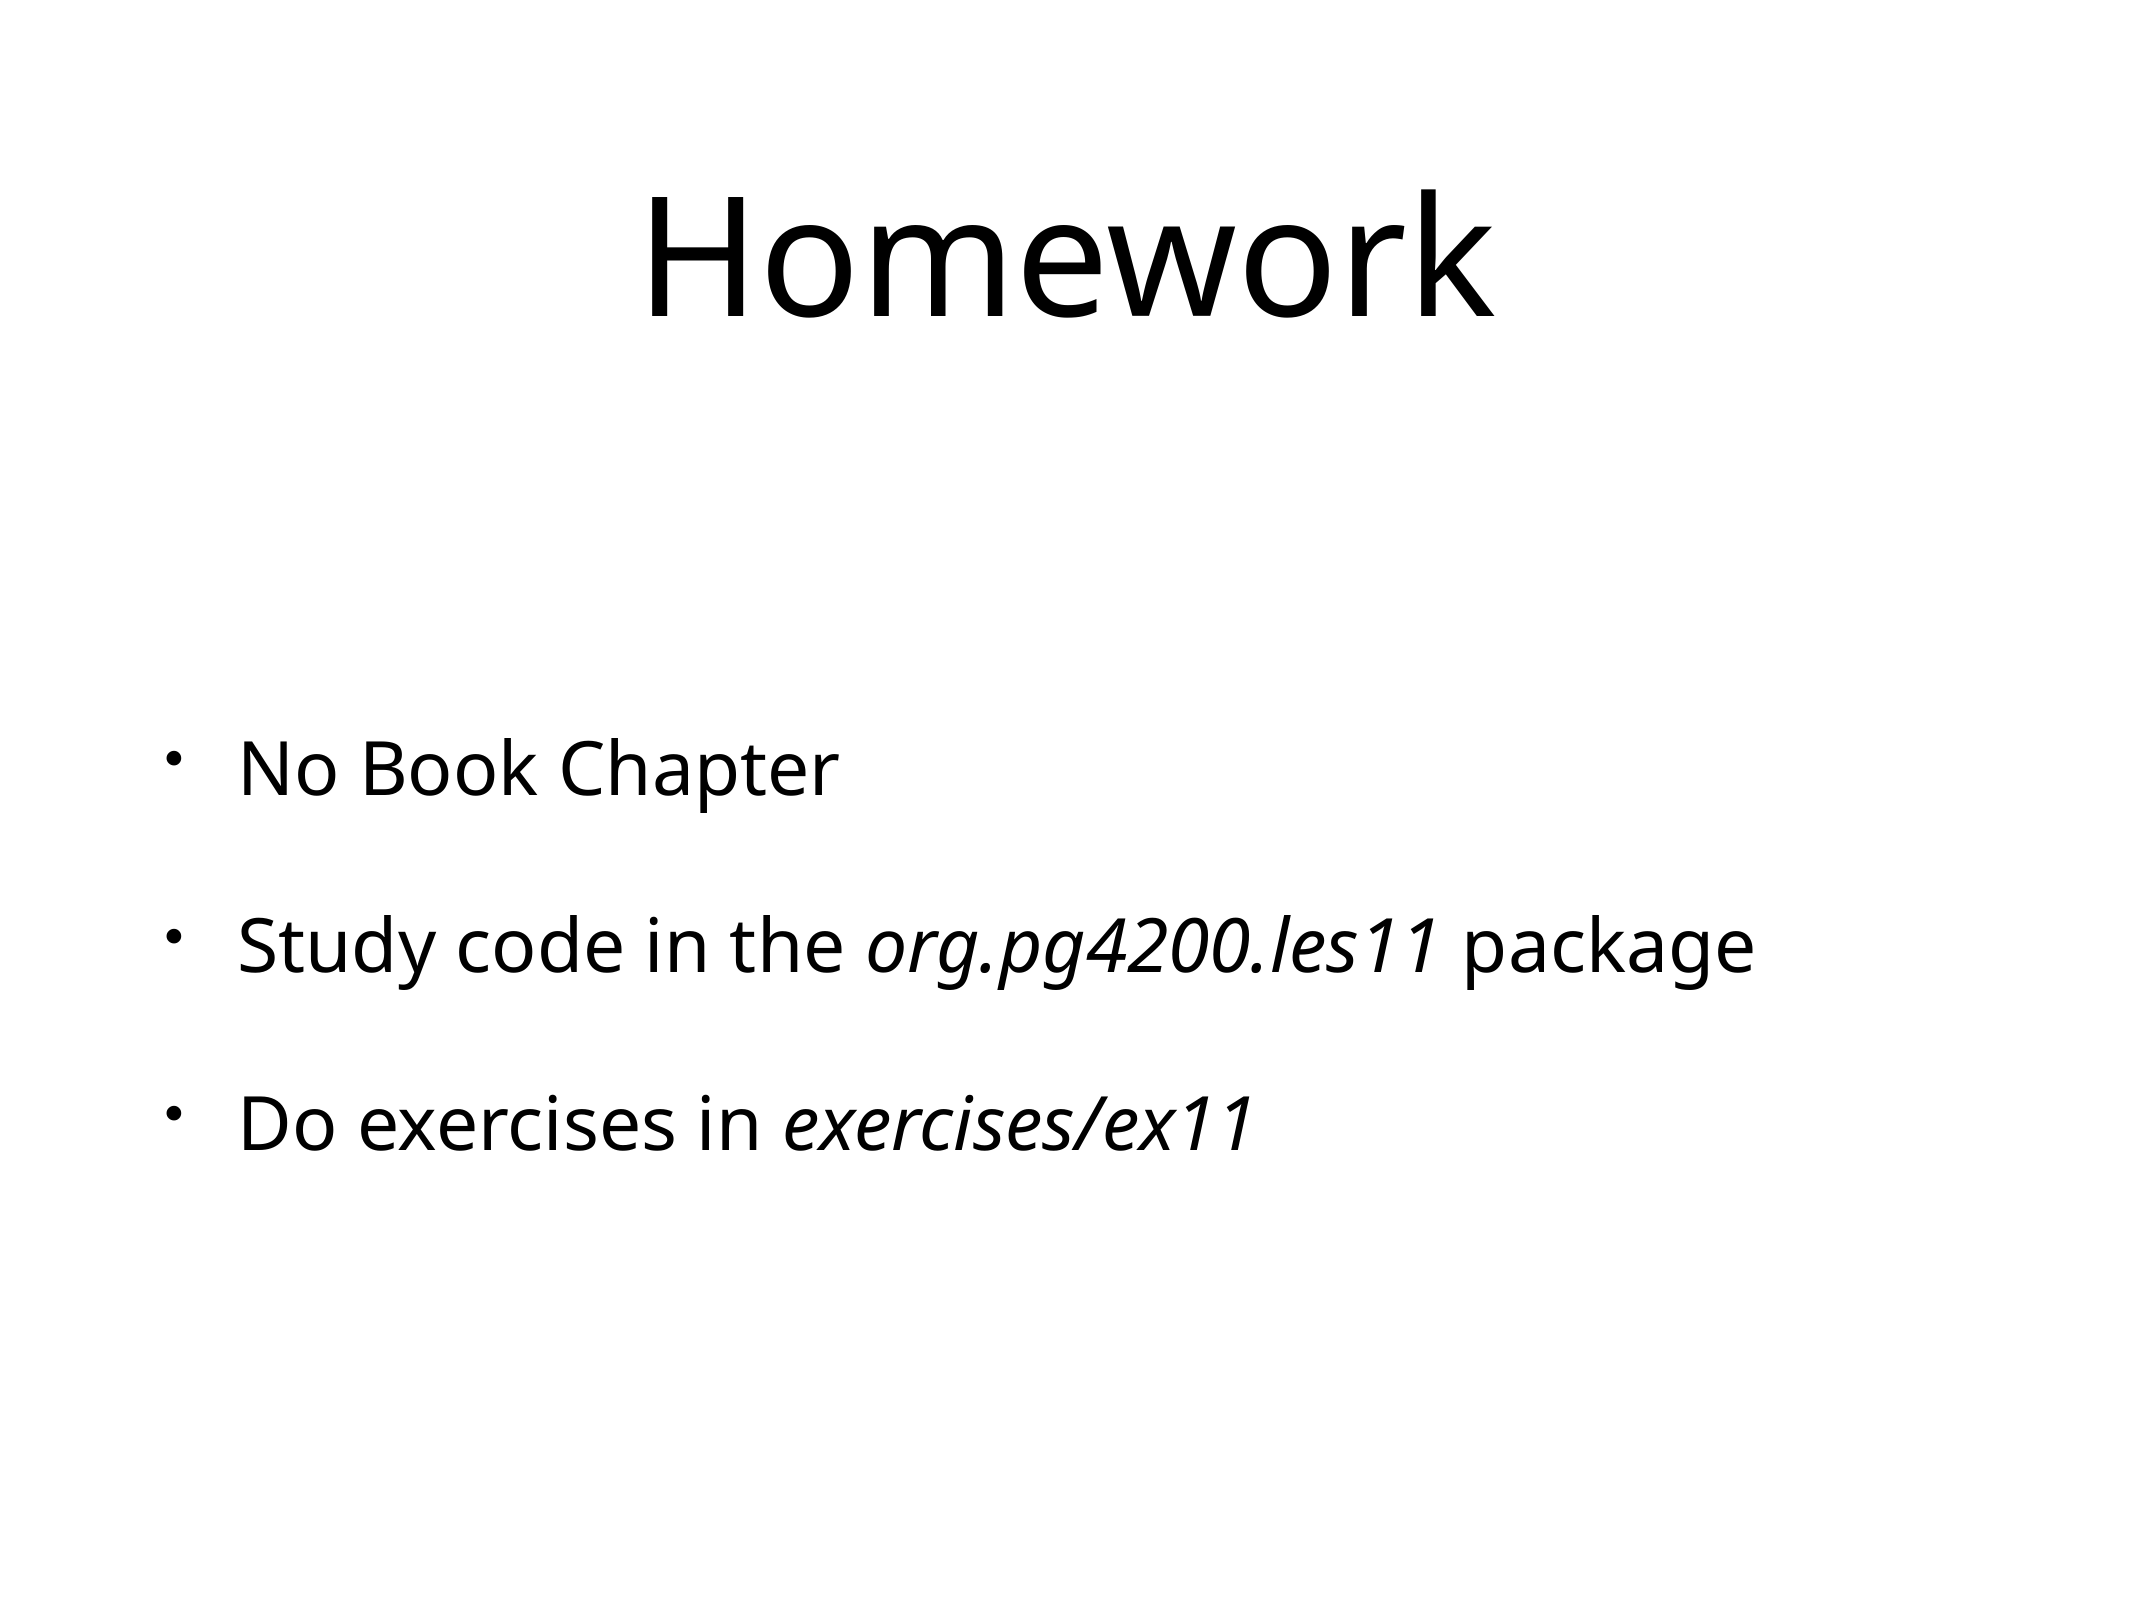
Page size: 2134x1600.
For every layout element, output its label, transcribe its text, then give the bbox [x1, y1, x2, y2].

title Homework [155, 72, 1978, 426]
list No Book Chapter Study code in the org.pg4200.les11 package Do exercises in exercises/ex11 [155, 426, 1978, 1459]
